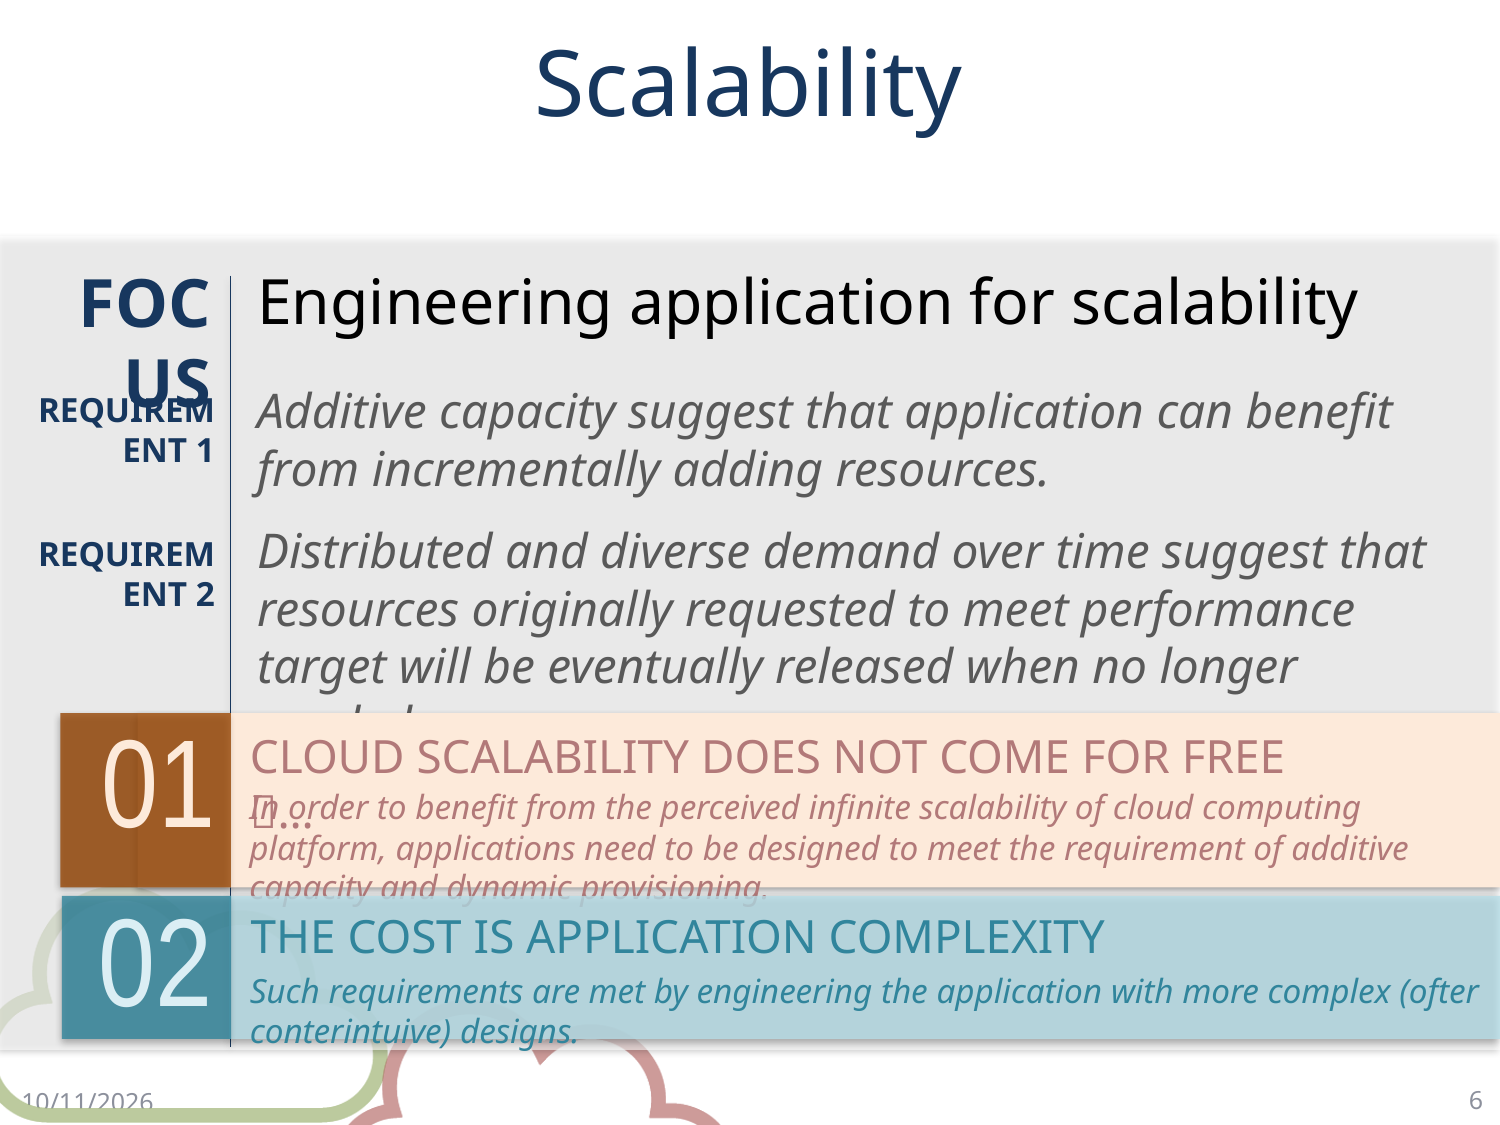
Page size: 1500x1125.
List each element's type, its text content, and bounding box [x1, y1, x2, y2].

text_box [0, 235, 1500, 1051]
title Scalability [0, 0, 1499, 174]
text_box Engineering application for scalability Additive capacity suggest that application can benefit from incrementally adding resources. Distributed and diverse demand over time suggest that resources originally requested to meet performance target will be eventually released when no longer needed. [242, 254, 1480, 694]
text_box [61, 873, 1500, 1041]
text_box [60, 695, 1500, 873]
slide_number 6 [1147, 1071, 1498, 1125]
text_box FOCUS [15, 253, 226, 429]
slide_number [6, 1073, 357, 1125]
text_box REQUIREMENT 2 [16, 526, 226, 621]
text_box REQUIREMENT 1 [16, 381, 226, 477]
